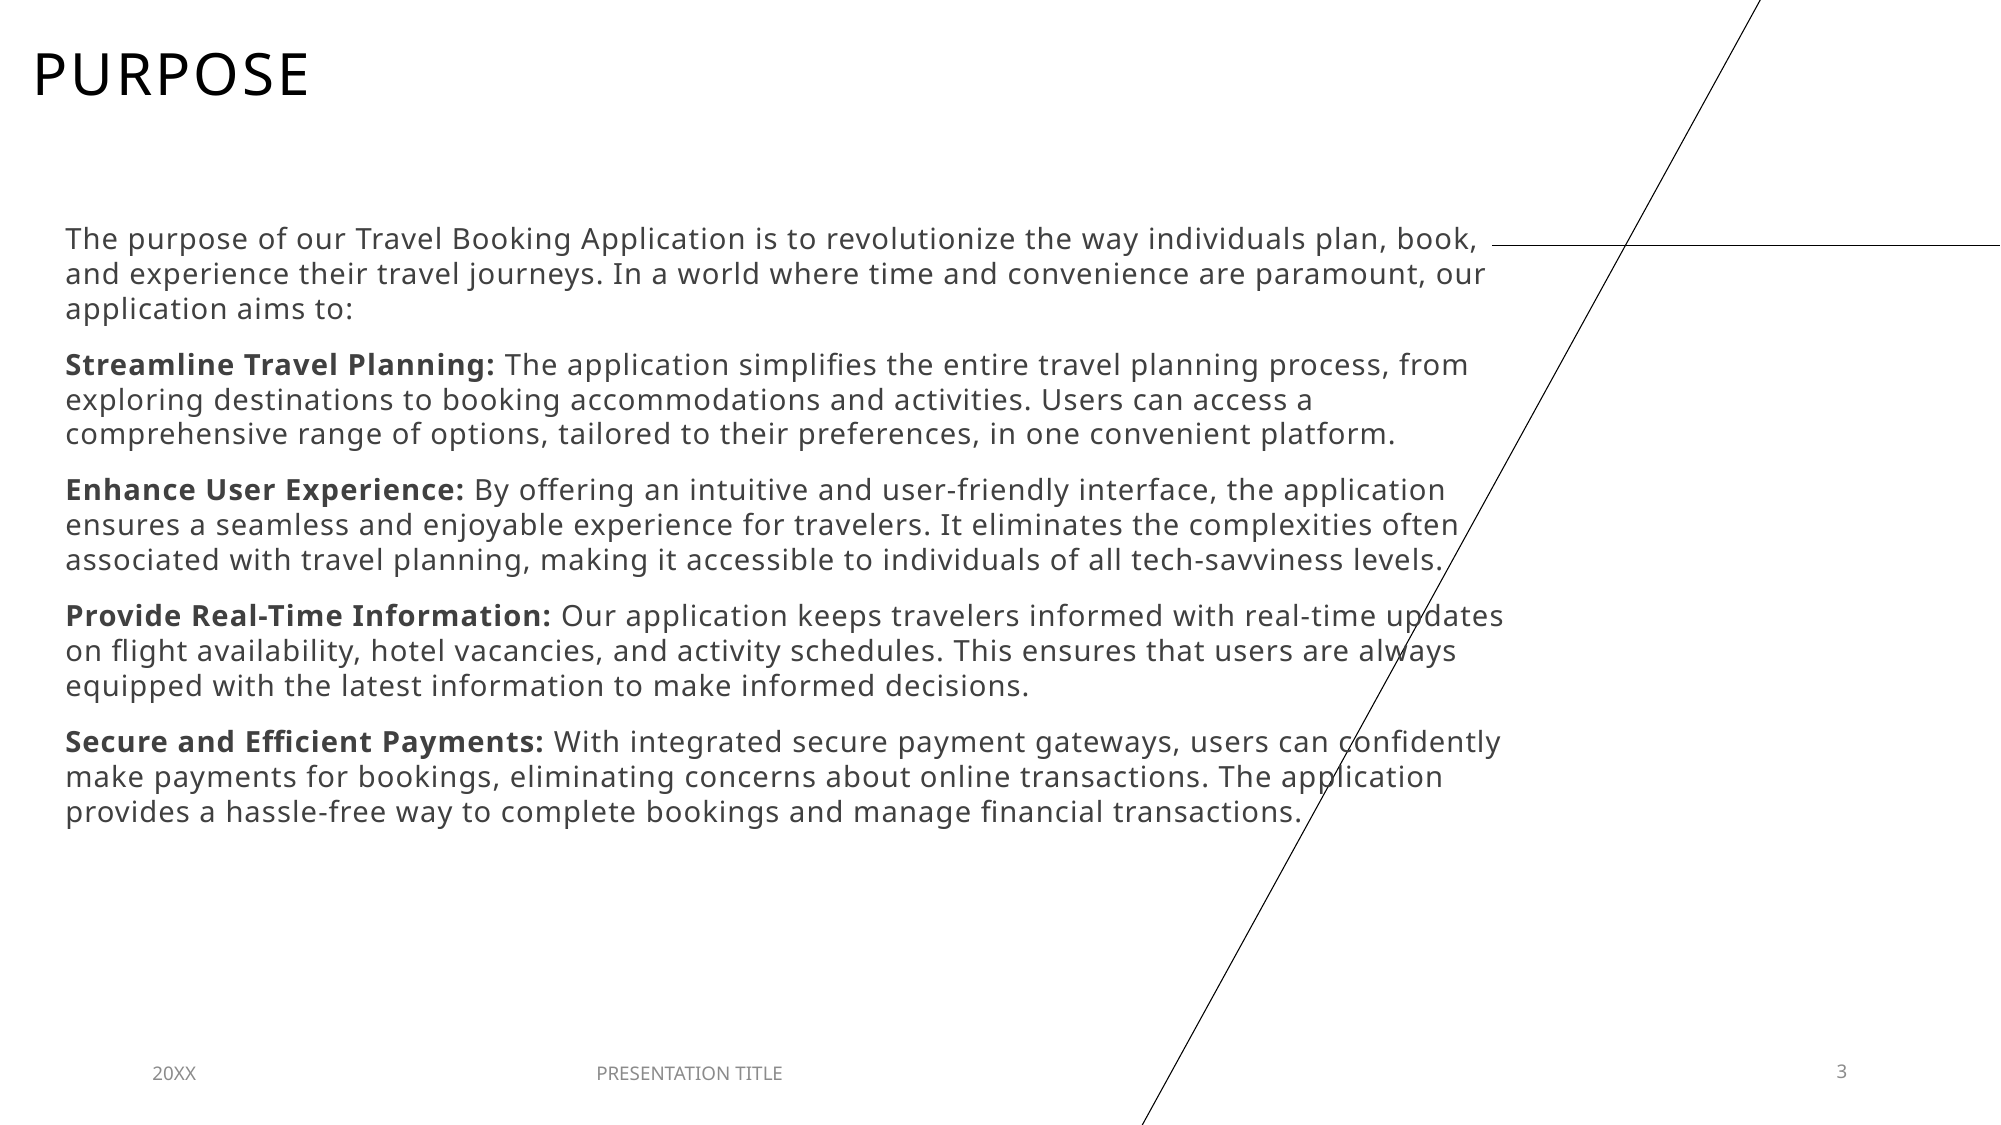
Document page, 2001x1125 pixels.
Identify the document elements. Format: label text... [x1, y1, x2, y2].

footer PRESENTATION TITLE [404, 1042, 975, 1103]
slide_number 20XX [137, 1042, 338, 1103]
slide_number 3 [1412, 1042, 1863, 1103]
list The purpose of our Travel Booking Application is to revolutionize the way individuals plan, book, and experience their travel journeys. In a world where time and convenience are paramount, our application aims to: Streamline Travel Planning: The application simplifies the entire travel planning process, from exploring destinations to booking accommodations and activities. Users can access a comprehensive range of options, tailored to their preferences, in one convenient platform. Enhance User Experience: By offering an intuitive and user-friendly interface, the application ensures a seamless and enjoyable experience for travelers. It eliminates the complexities often associated with travel planning, making it accessible to individuals of all tech-savviness levels. Provide Real-Time Information: Our application keeps travelers informed with real-time updates on flight availability, hotel vacancies, and activity schedules. This ensures that users are always equipped with the latest information to make informed decisions. Secure and Efficient Payments: With integrated secure payment gateways, users can confidently make payments for bookings, eliminating concerns about online transactions. The application provides a hassle-free way to complete bookings and manage financial transactions. [50, 212, 1558, 1125]
title Purpose [17, 0, 871, 116]
